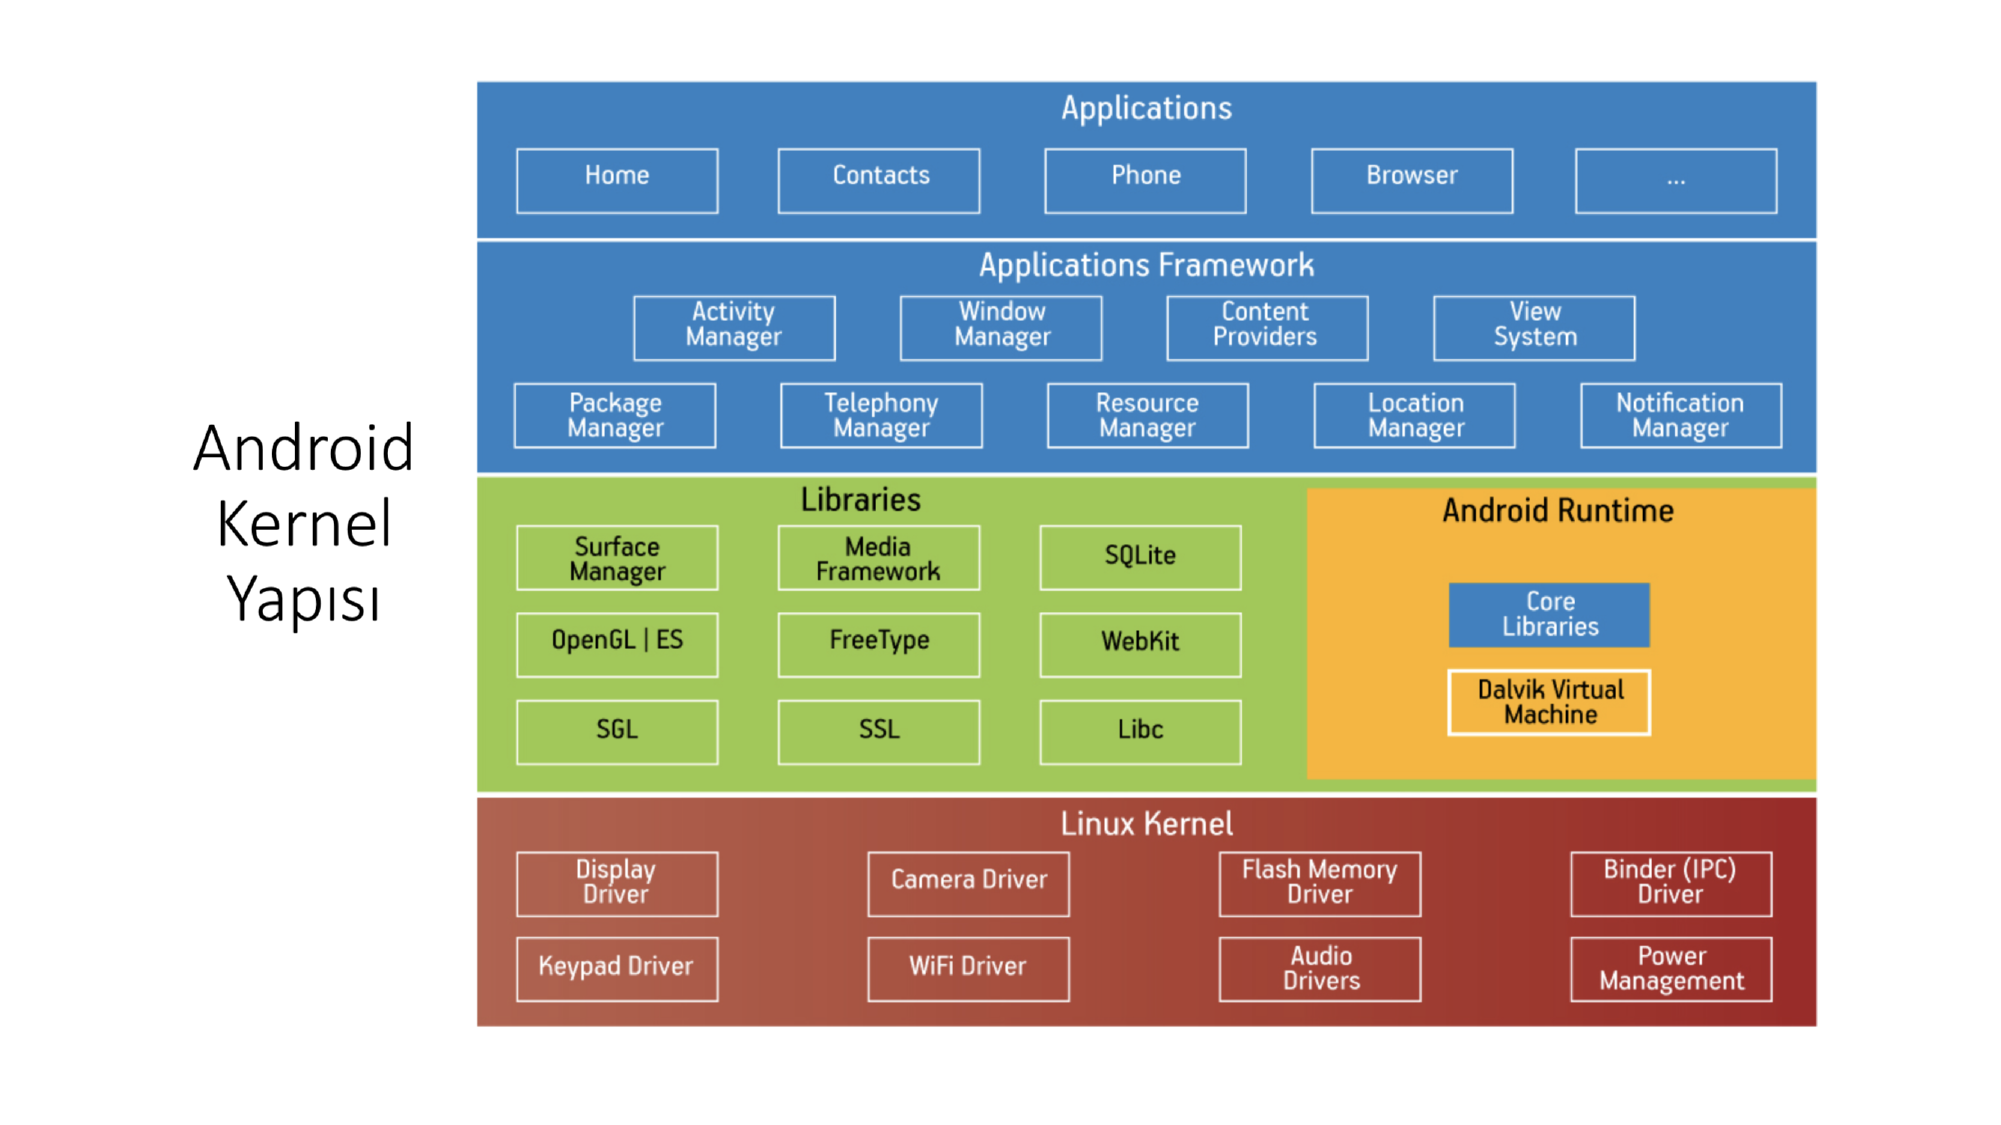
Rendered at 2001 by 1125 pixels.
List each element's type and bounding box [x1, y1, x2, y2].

picture [152, 0, 1848, 1125]
